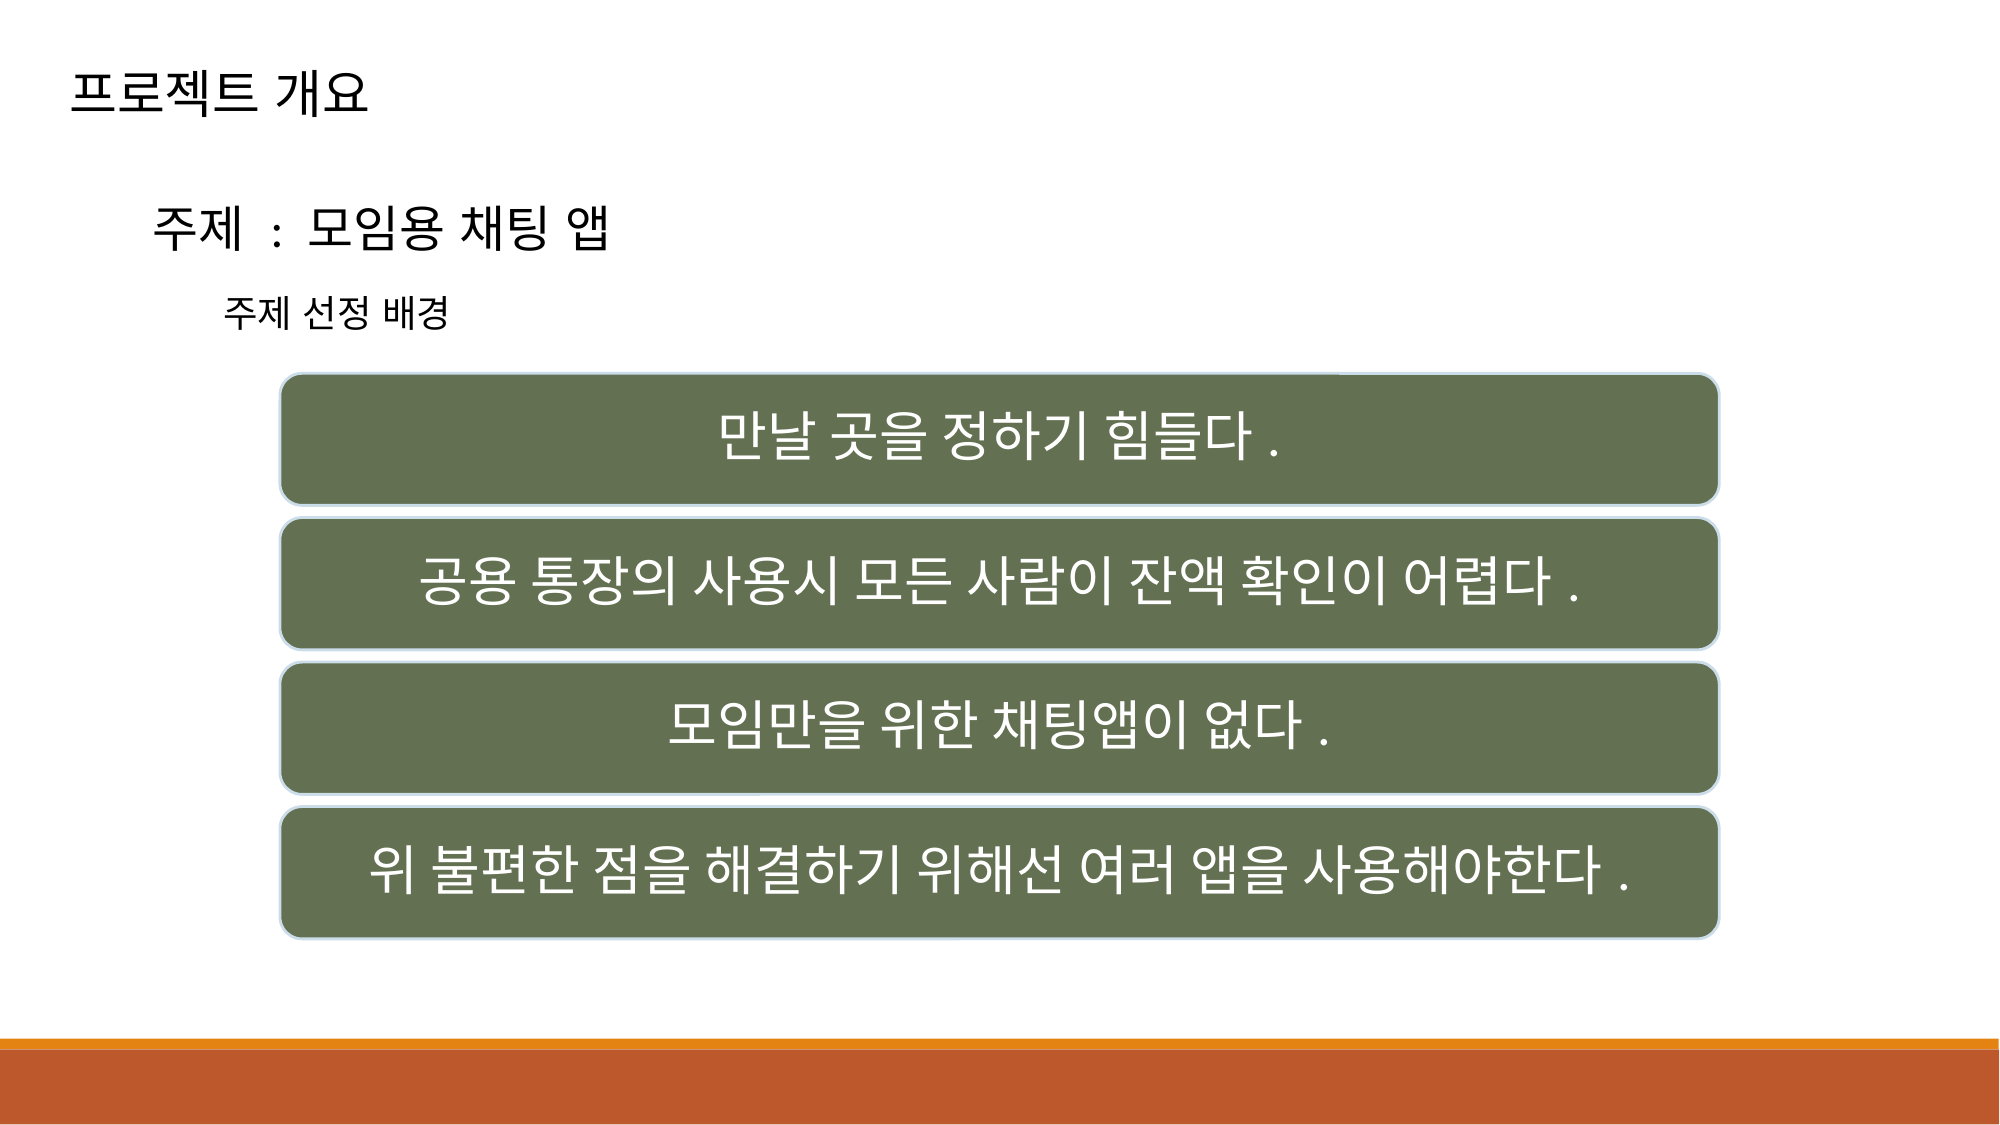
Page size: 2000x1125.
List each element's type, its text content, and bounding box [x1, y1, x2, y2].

text_box 주제 : 모임용 채팅 앱 [137, 190, 1236, 264]
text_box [279, 372, 1720, 940]
text_box 프로젝트 개요 [54, 54, 410, 132]
text_box 주제 선정 배경 [208, 282, 483, 342]
